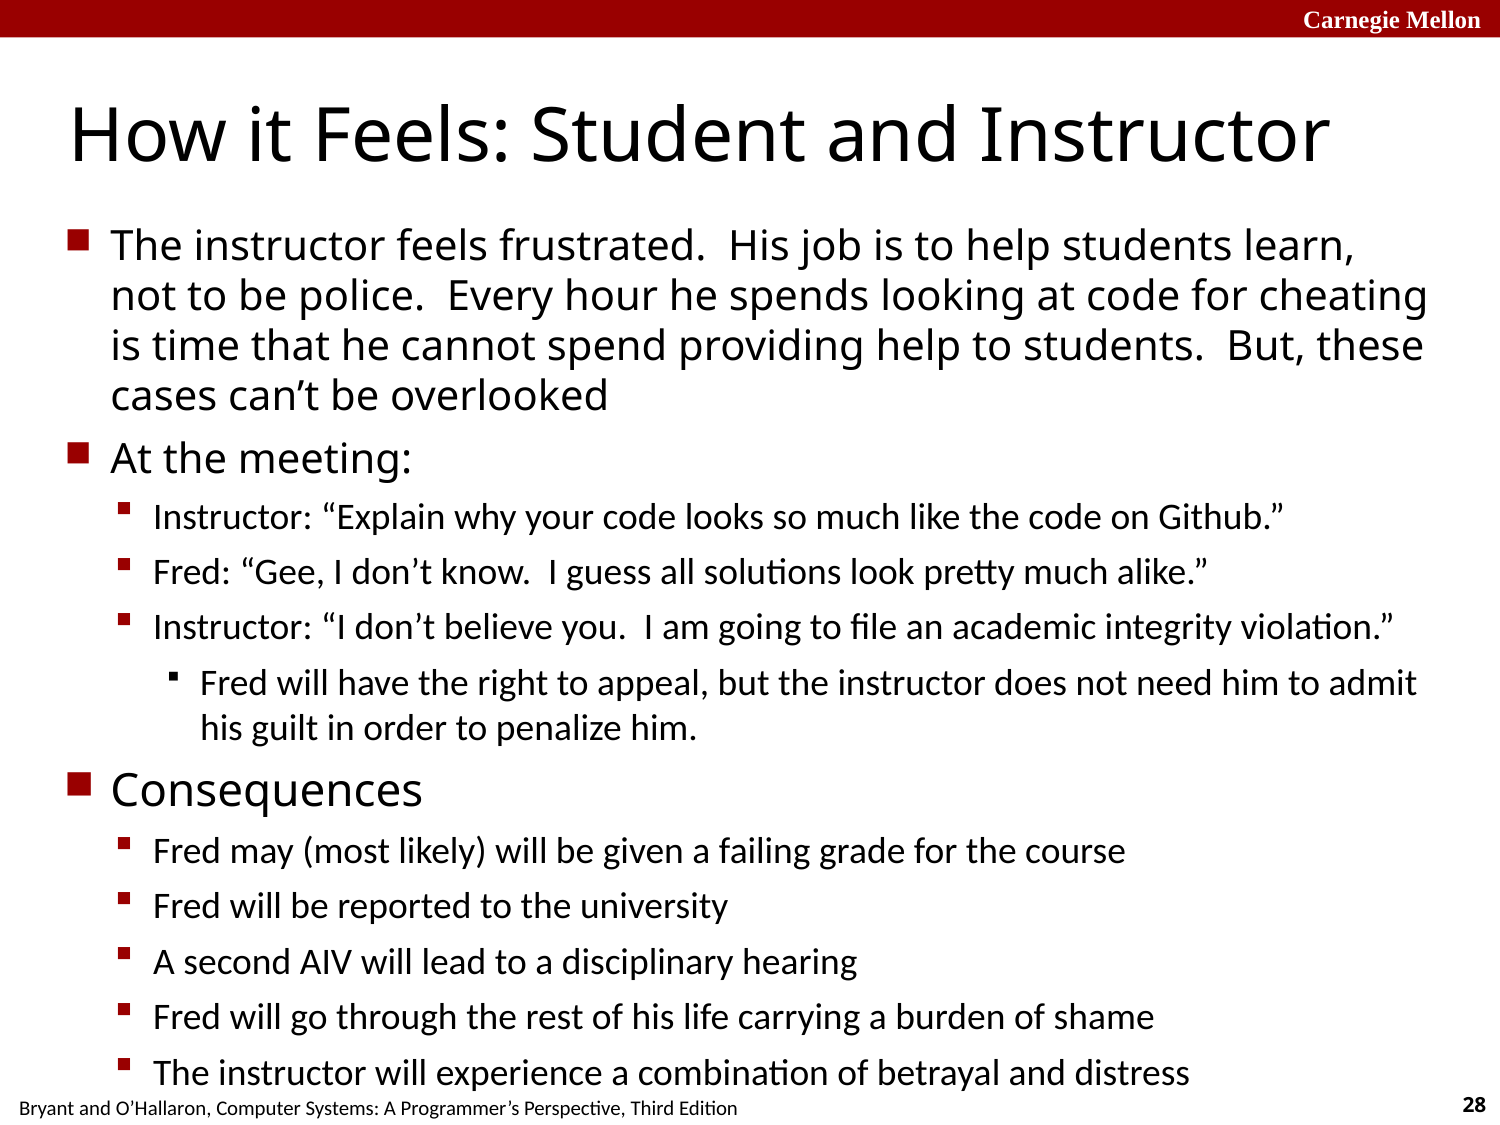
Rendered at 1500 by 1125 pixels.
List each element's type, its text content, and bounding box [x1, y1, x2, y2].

list The instructor feels frustrated. His job is to help students learn, not to be police. Every hour he spends looking at code for cheating is time that he cannot spend providing help to students. But, these cases can’t be overlooked At the meeting: Instructor: “Explain why your code looks so much like the code on Github.” Fred: “Gee, I don’t know. I guess all solutions look pretty much alike.” Instructor: “I don’t believe you. I am going to file an academic integrity violation.” Fred will have the right to appeal, but the instructor does not need him to admit his guilt in order to penalize him. Consequences Fred may (most likely) will be given a failing grade for the course Fred will be reported to the university A second AIV will lead to a disciplinary hearing Fred will go through the rest of his life carrying a burden of shame The instructor will experience a combination of betrayal and distress [62, 212, 1438, 1105]
title How it Feels: Student and Instructor [62, 41, 1438, 212]
